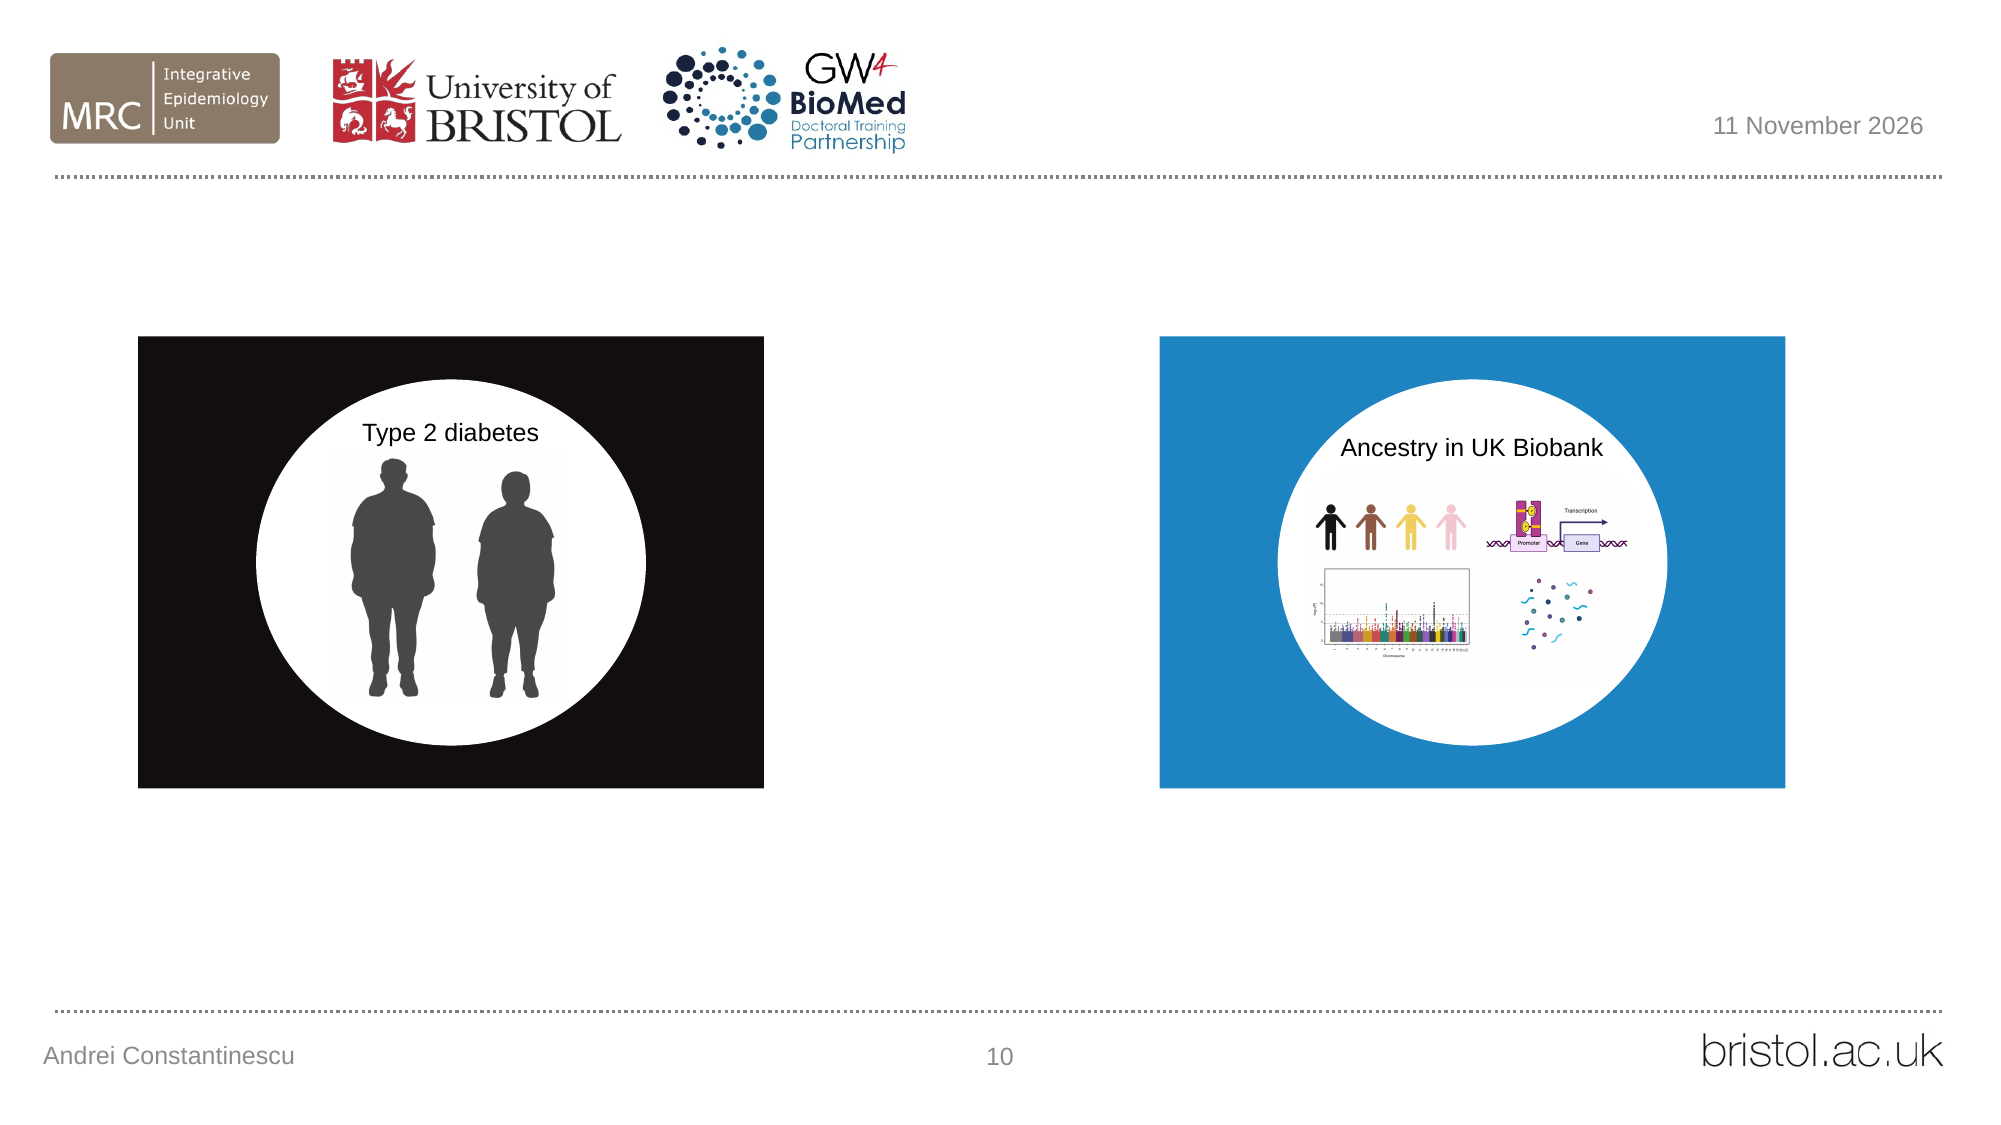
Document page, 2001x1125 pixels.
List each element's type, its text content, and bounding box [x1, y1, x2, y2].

picture [1685, 1023, 1946, 1080]
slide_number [1472, 101, 1940, 162]
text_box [1159, 336, 1786, 789]
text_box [137, 336, 765, 789]
picture [0, 0, 914, 232]
footer Andrei Constantinescu [28, 1024, 874, 1085]
slide_number 10 [921, 1025, 1079, 1086]
